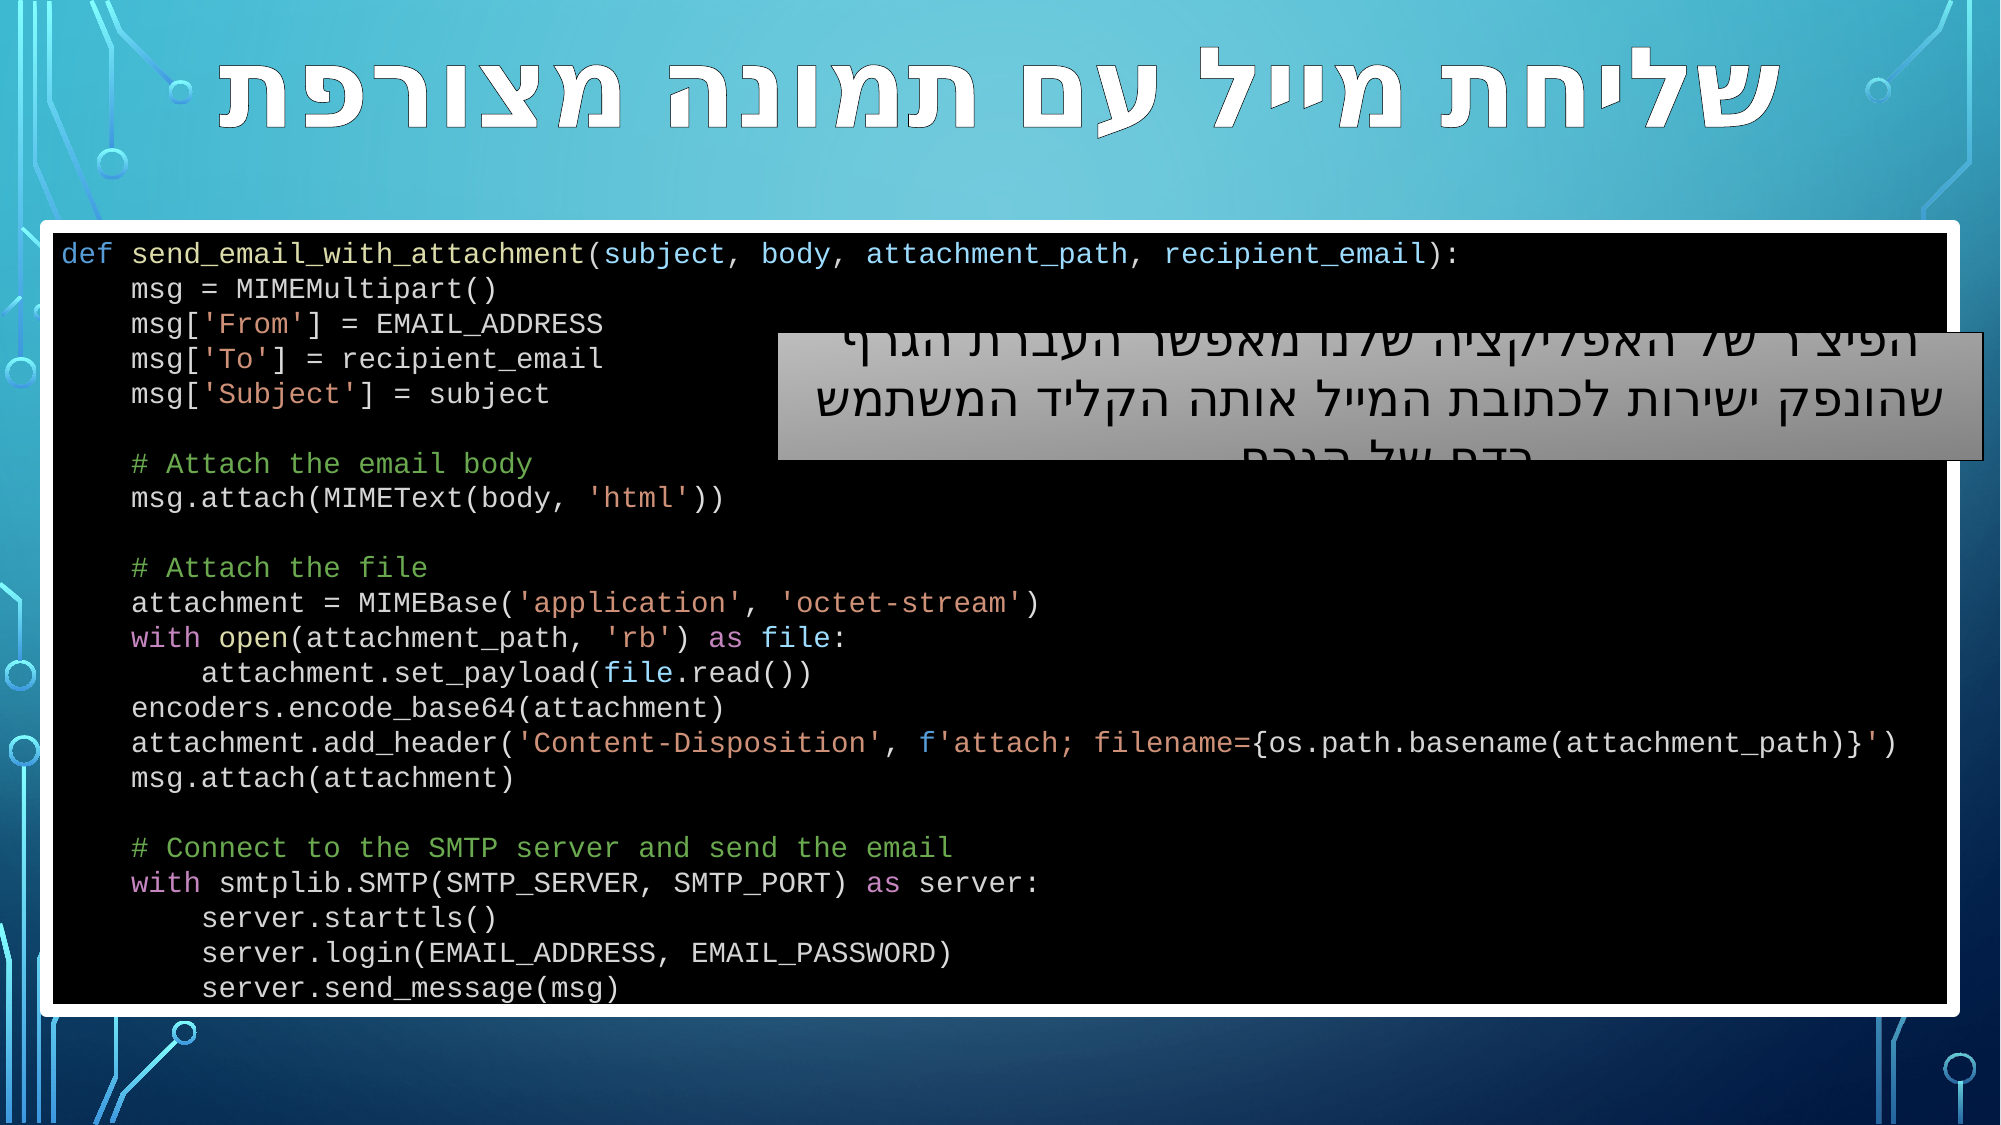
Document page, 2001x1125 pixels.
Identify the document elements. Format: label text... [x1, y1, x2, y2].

text_box הפיצ'ר של האפליקציה שלנו מאפשר העברת הגרף שהונפק ישירות לכתובת המייל אותה הקליד המשתמש בדף של הגרף. [777, 332, 1984, 461]
text_box שליחת מייל עם תמונה מצורפת [203, 7, 1797, 158]
text_box def send_email_with_attachment(subject, body, attachment_path, recipient_email): msg = MIMEMultipart() msg['From'] = EMAIL_ADDRESS msg['To'] = recipient_email msg['Subject'] = subject # Attach the email body msg.attach(MIMEText(body, 'html')) # Attach the file attachment = MIMEBase('application', 'octet-stream') with open(attachment_path, 'rb') as file: attachment.set_payload(file.read()) encoders.encode_base64(attachment) attachment.add_header('Content-Disposition', f'attach; filename={os.path.basename(attachment_path)}') msg.attach(attachment) # Connect to the SMTP server and send the email with smtplib.SMTP(SMTP_SERVER, SMTP_PORT) as server: server.starttls() server.login(EMAIL_ADDRESS, EMAIL_PASSWORD) server.send_message(msg) [46, 226, 1954, 1011]
